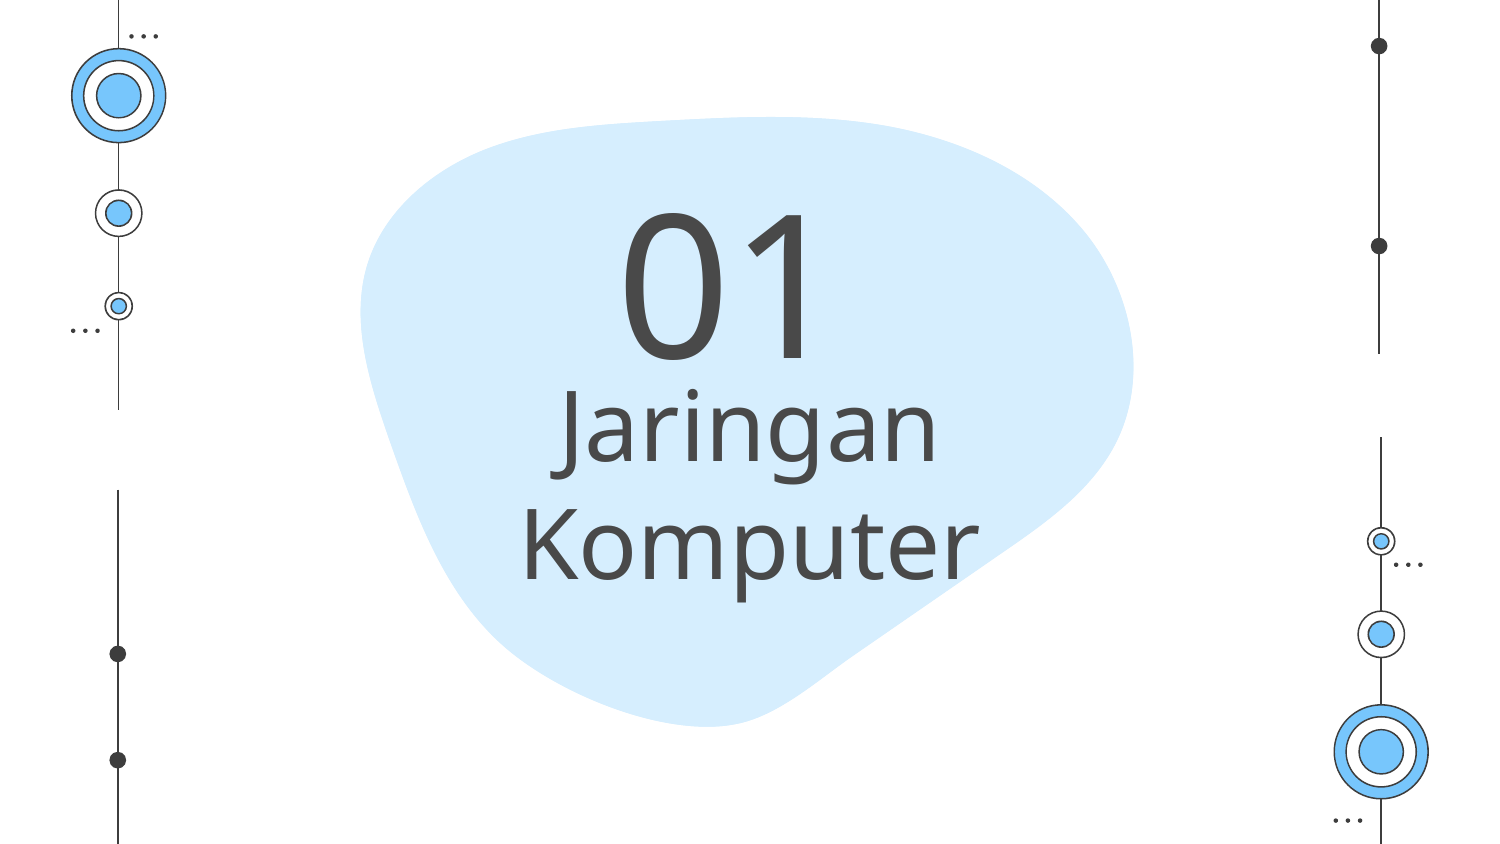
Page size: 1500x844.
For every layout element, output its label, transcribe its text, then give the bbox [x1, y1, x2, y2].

title 01 [487, 190, 975, 366]
title Jaringan Komputer [487, 366, 1013, 597]
